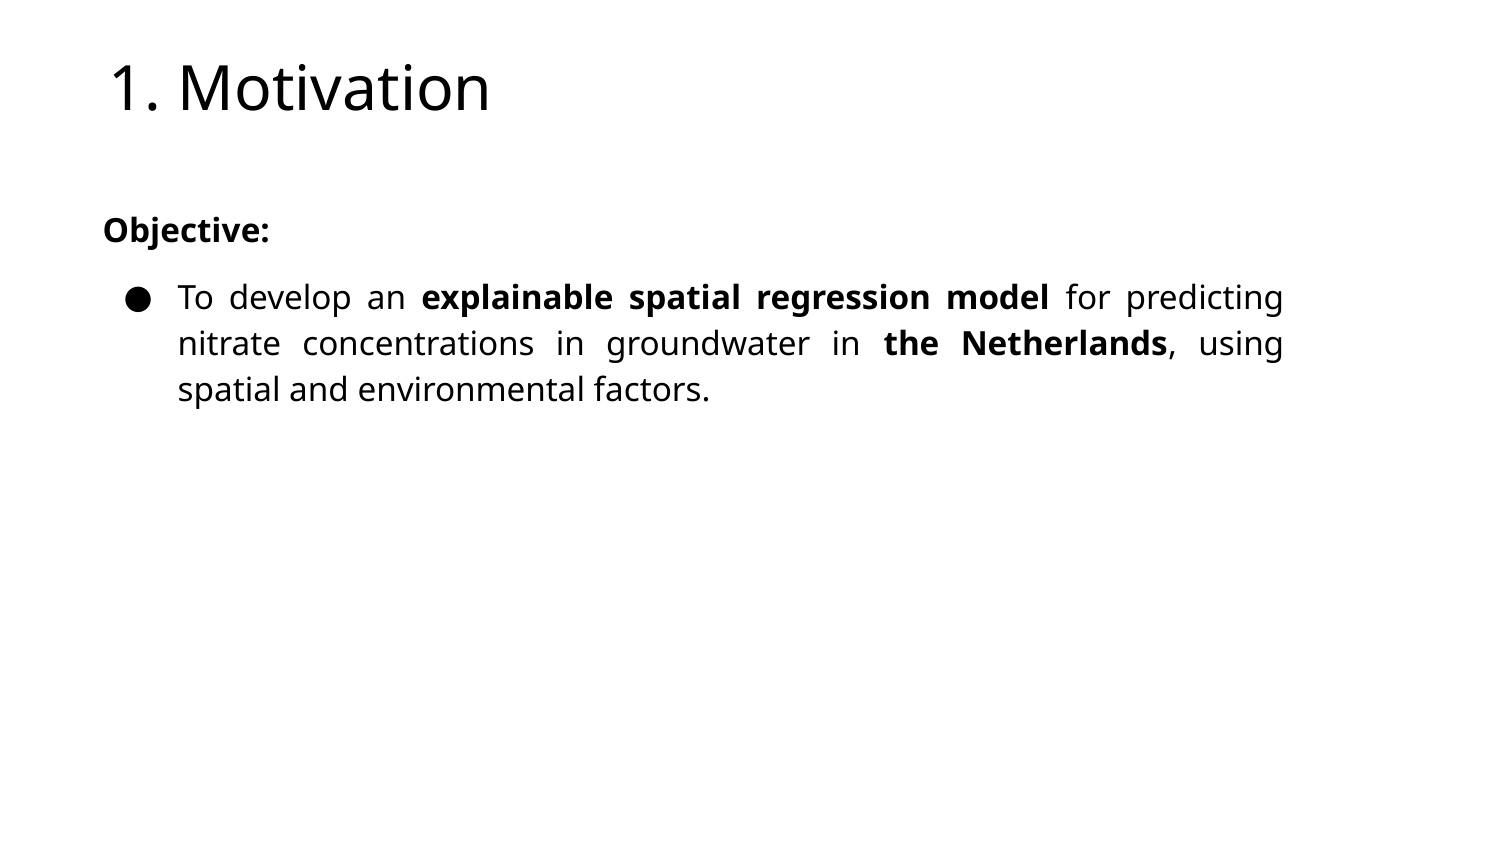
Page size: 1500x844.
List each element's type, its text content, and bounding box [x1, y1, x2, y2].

text_box Objective: To develop an explainable spatial regression model for predicting nitrate concentrations in groundwater in the Netherlands, using spatial and environmental factors. [87, 194, 1300, 420]
title Motivation [87, 32, 533, 134]
